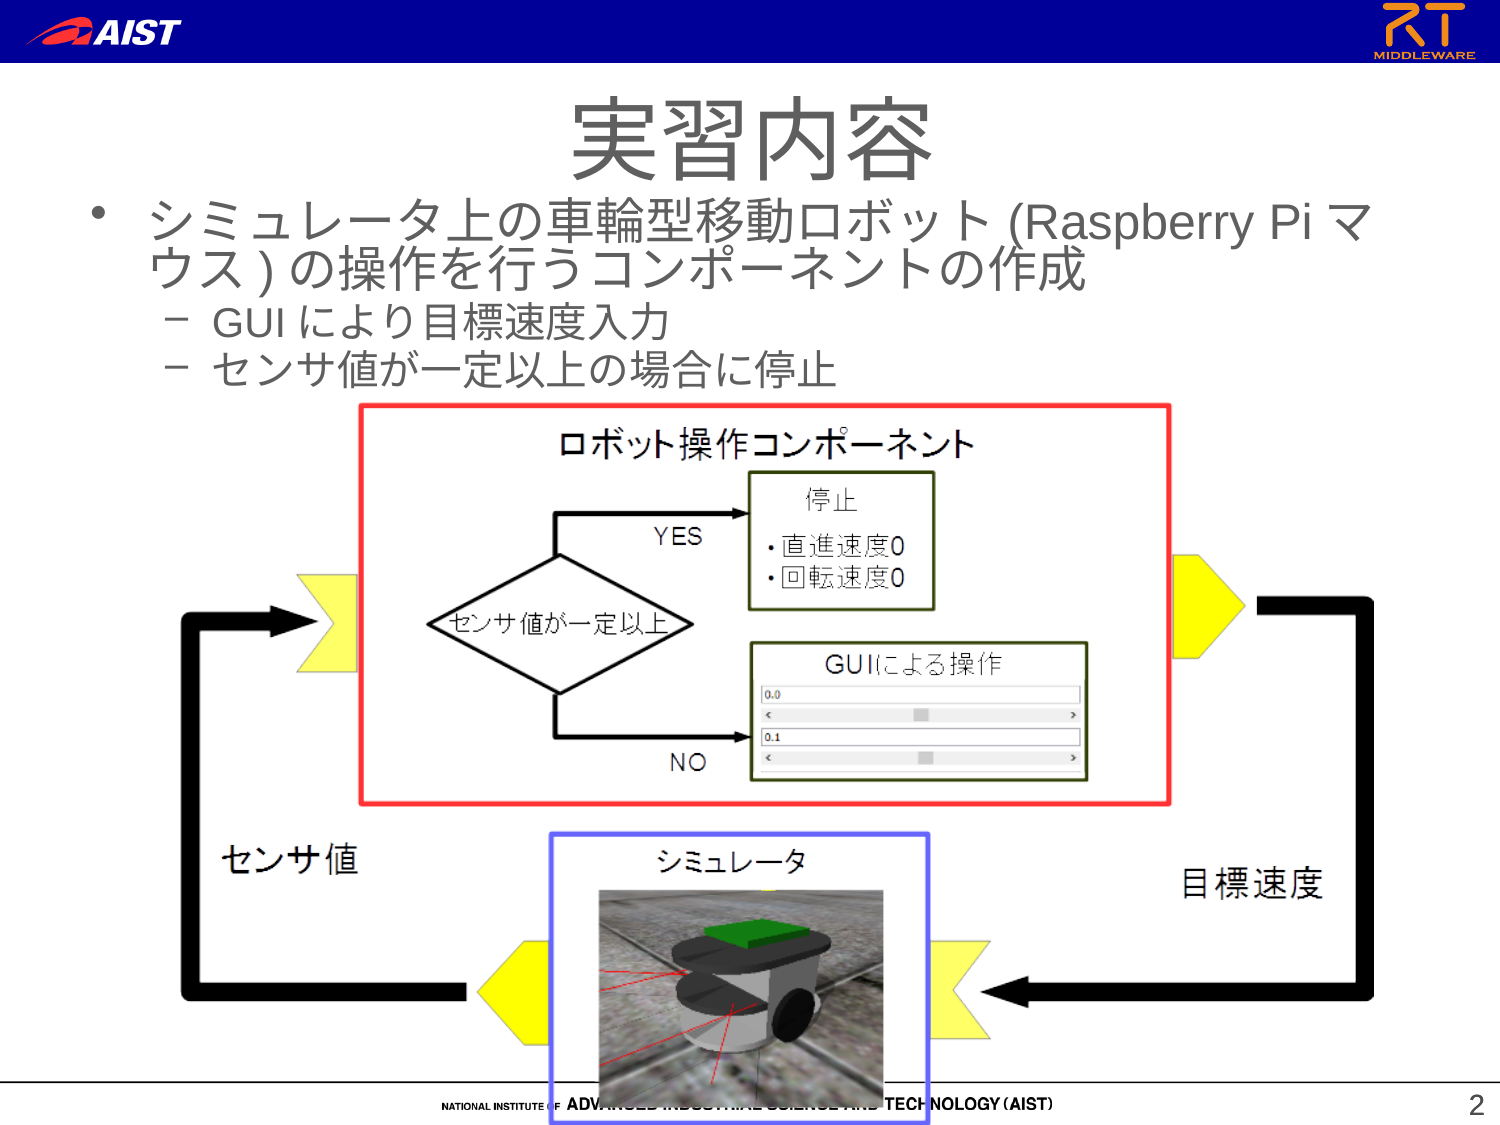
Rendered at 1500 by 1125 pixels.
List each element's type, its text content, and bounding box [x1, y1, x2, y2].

text_box 2 [1378, 1078, 1500, 1125]
picture [0, 0, 1500, 63]
title 実習内容 [29, 66, 1474, 208]
picture [180, 402, 1374, 1125]
list シミュレータ上の車輪型移動ロボット(Raspberry Piマウス)の操作を行うコンポーネントの作成 GUIにより目標速度入力 センサ値が一定以上の場合に停止 [75, 208, 1415, 917]
